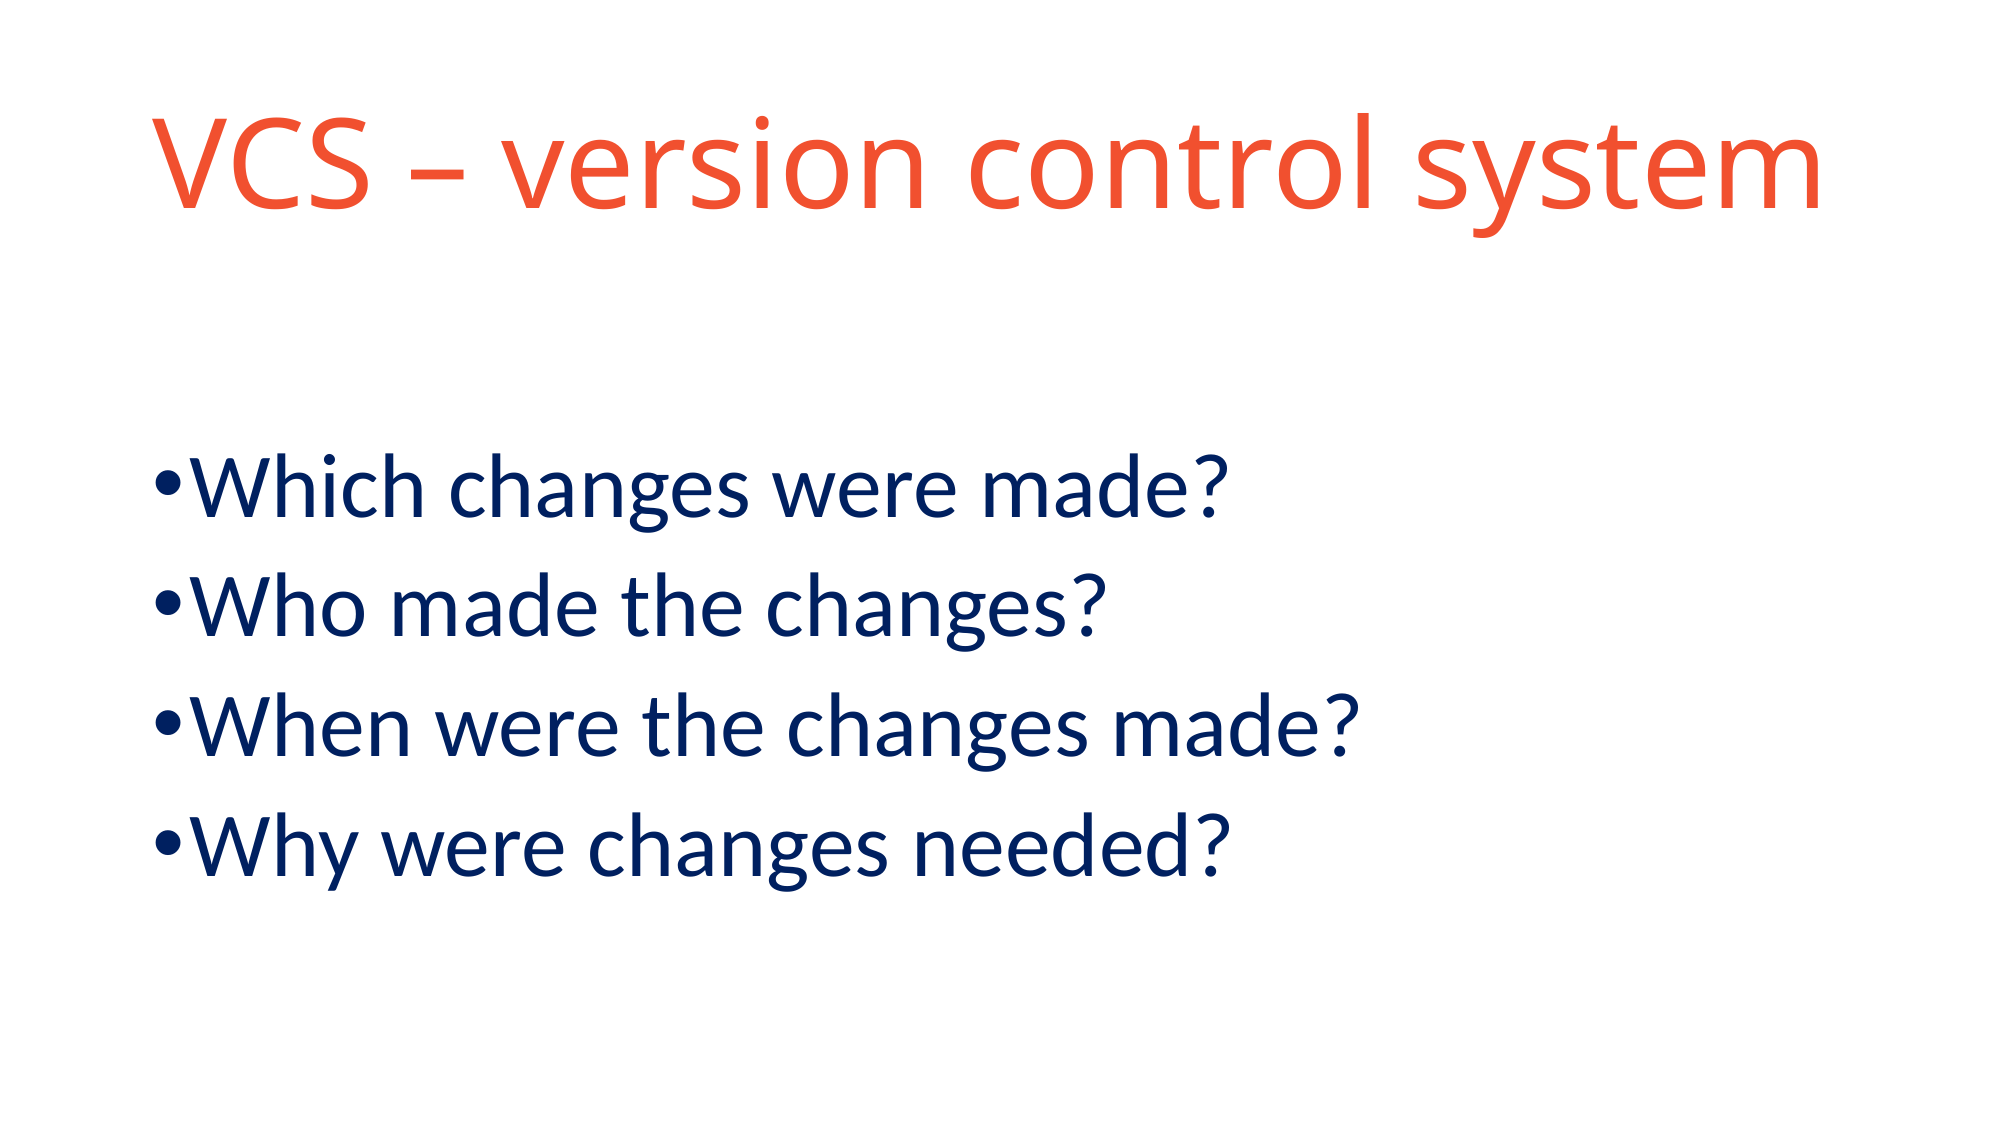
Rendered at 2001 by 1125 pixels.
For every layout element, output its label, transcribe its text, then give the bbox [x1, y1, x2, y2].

list Which changes were made? Who made the changes? When were the changes made? Why were changes needed? [137, 299, 1863, 1014]
title VCS – version control system [137, 59, 1863, 278]
